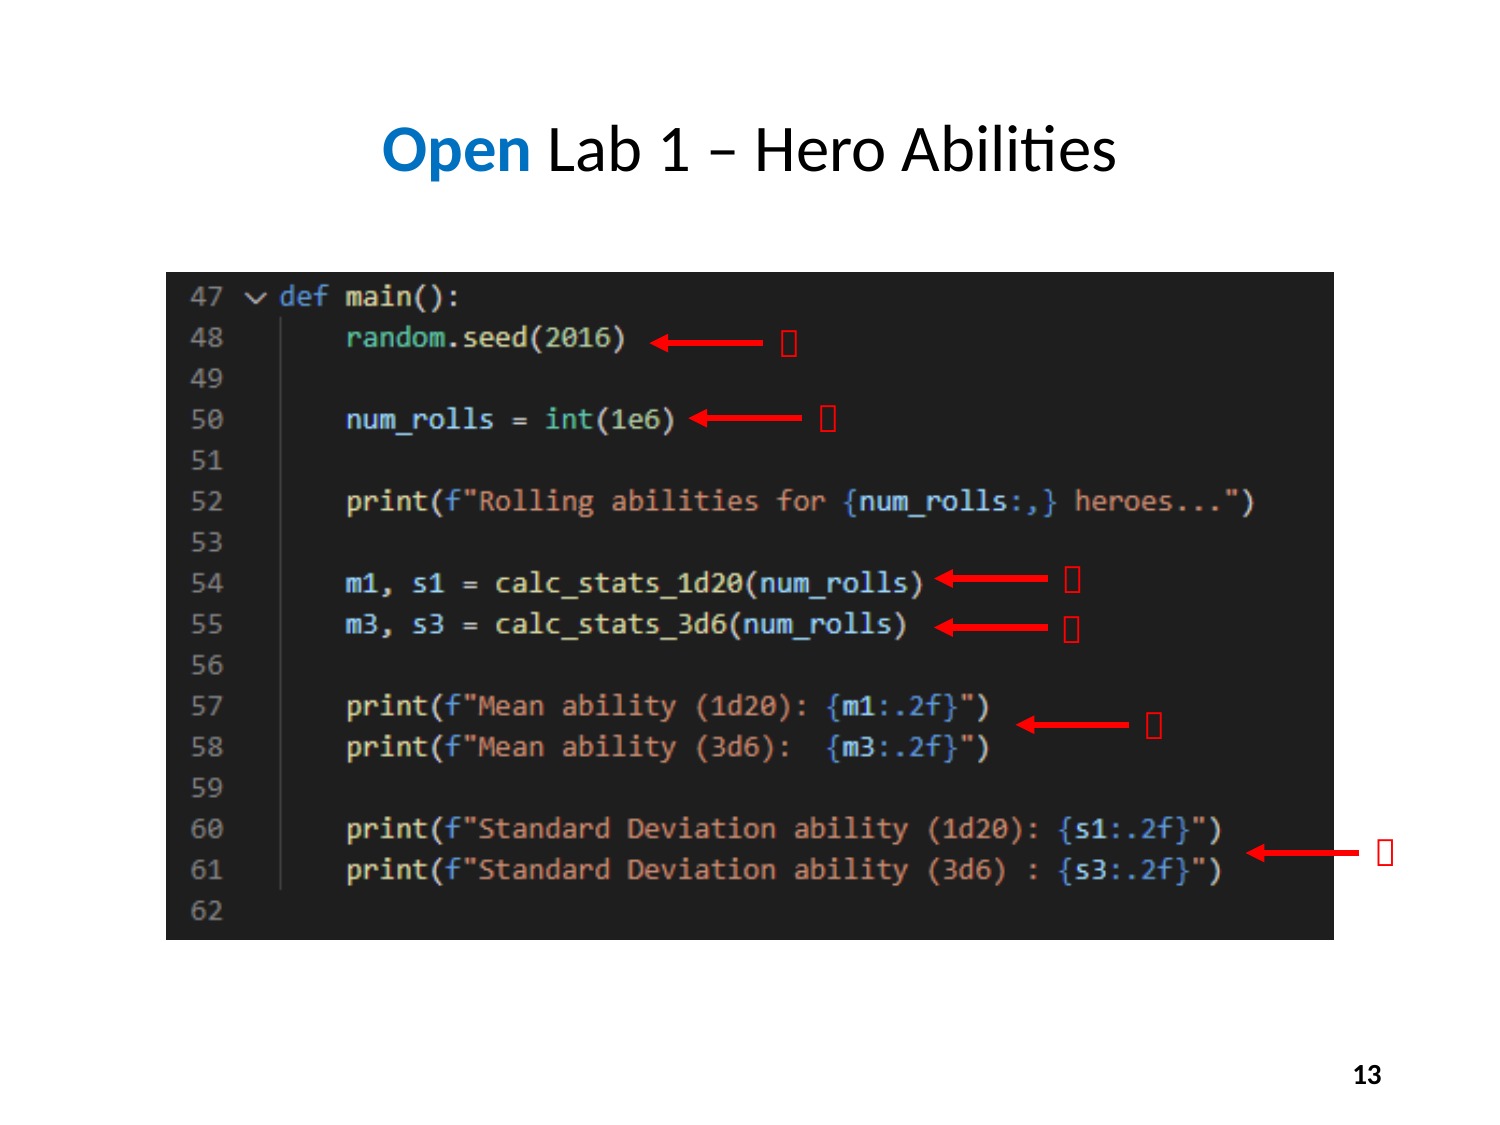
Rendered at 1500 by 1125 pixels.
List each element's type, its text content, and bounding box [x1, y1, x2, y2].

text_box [1245, 821, 1423, 883]
title Open Lab 1 – Hero Abilities [103, 59, 1397, 241]
slide_number 13 [1059, 1042, 1397, 1103]
picture [165, 272, 1334, 940]
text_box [933, 548, 1110, 609]
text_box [1015, 694, 1191, 756]
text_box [688, 387, 865, 449]
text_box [649, 312, 826, 374]
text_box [934, 598, 1109, 660]
